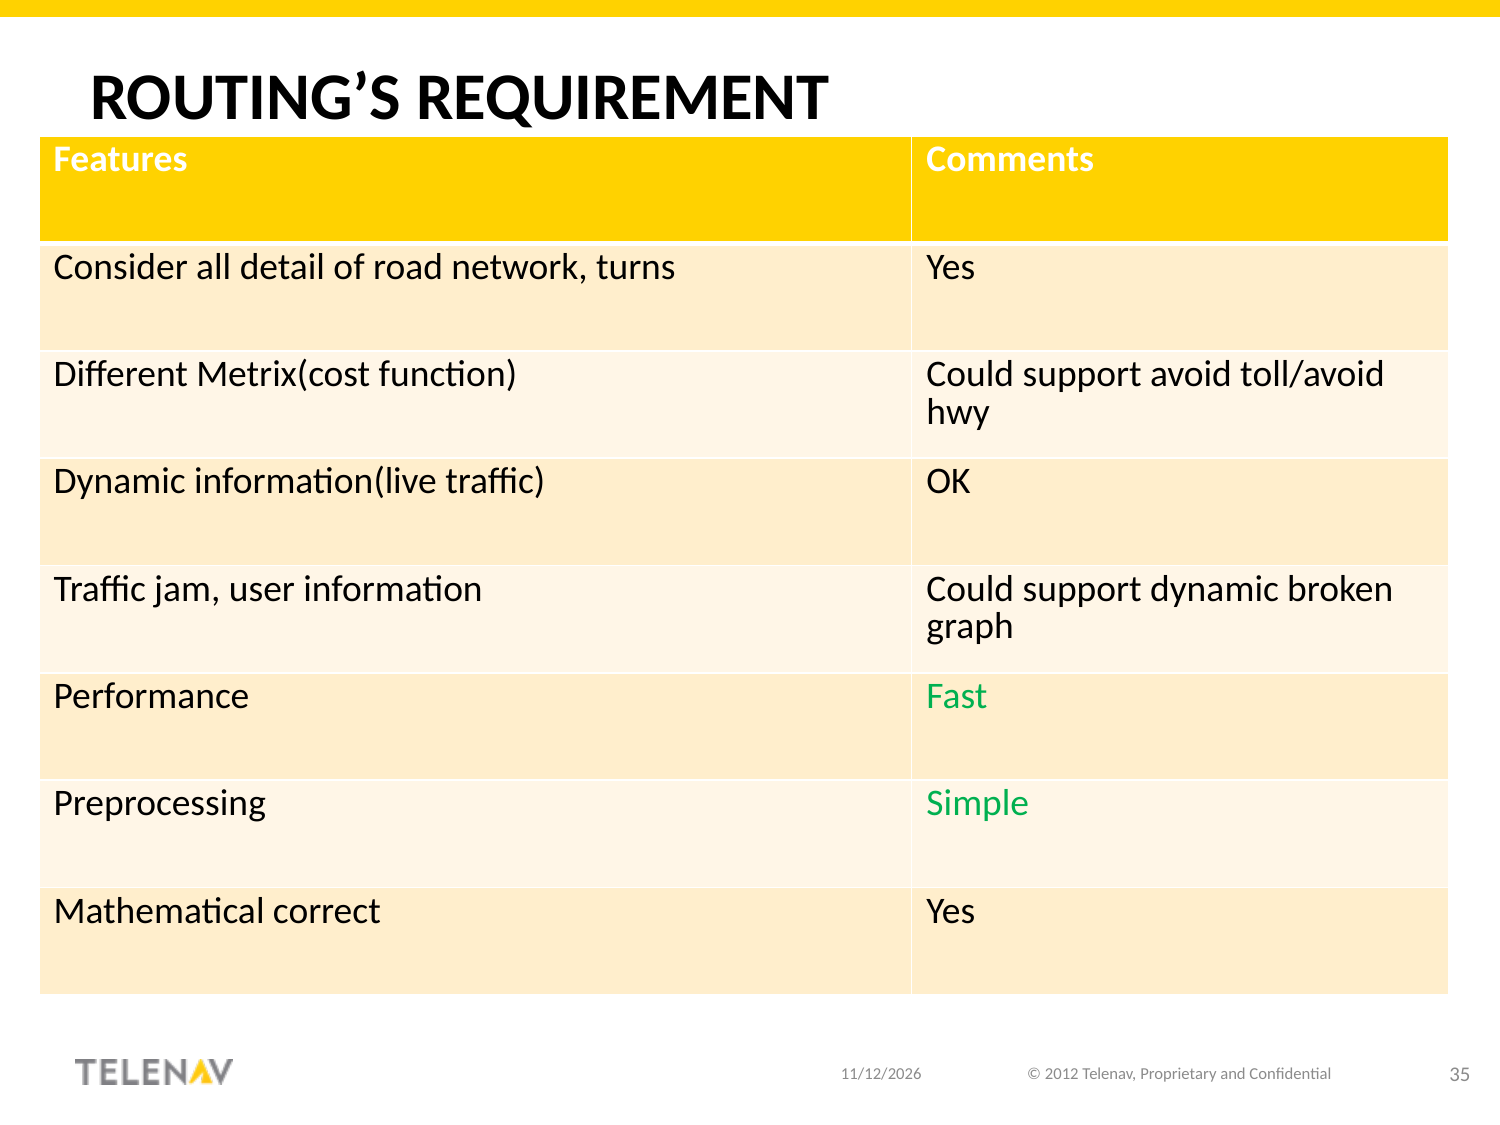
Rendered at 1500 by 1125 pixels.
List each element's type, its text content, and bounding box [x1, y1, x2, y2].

table_cell Fast [912, 674, 1448, 779]
table_cell Could support avoid toll/avoid hwy [912, 352, 1448, 457]
table_cell Yes [912, 888, 1448, 994]
table_cell OK [912, 459, 1448, 565]
table_header Comments [912, 137, 1448, 241]
table_cell Simple [912, 781, 1448, 887]
table_cell Preprocessing [40, 781, 911, 887]
table_cell Traffic jam, user information [40, 566, 911, 672]
table_cell Yes [912, 246, 1448, 350]
picture [75, 1059, 233, 1085]
table_cell Performance [40, 674, 911, 779]
footer © 2012 Telenav, Proprietary and Confidential [1006, 1042, 1353, 1103]
table_cell Could support dynamic broken graph [912, 566, 1448, 672]
title Routing’s requirement [75, 45, 1486, 146]
table_cell Mathematical correct [40, 888, 911, 994]
slide_number 35 [1420, 1042, 1486, 1103]
table_cell Different Metrix(cost function) [40, 352, 911, 457]
table_header Features [40, 137, 911, 241]
table_cell Consider all detail of road network, turns [40, 246, 911, 350]
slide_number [825, 1042, 945, 1103]
table_cell Dynamic information(live traffic) [40, 459, 911, 565]
